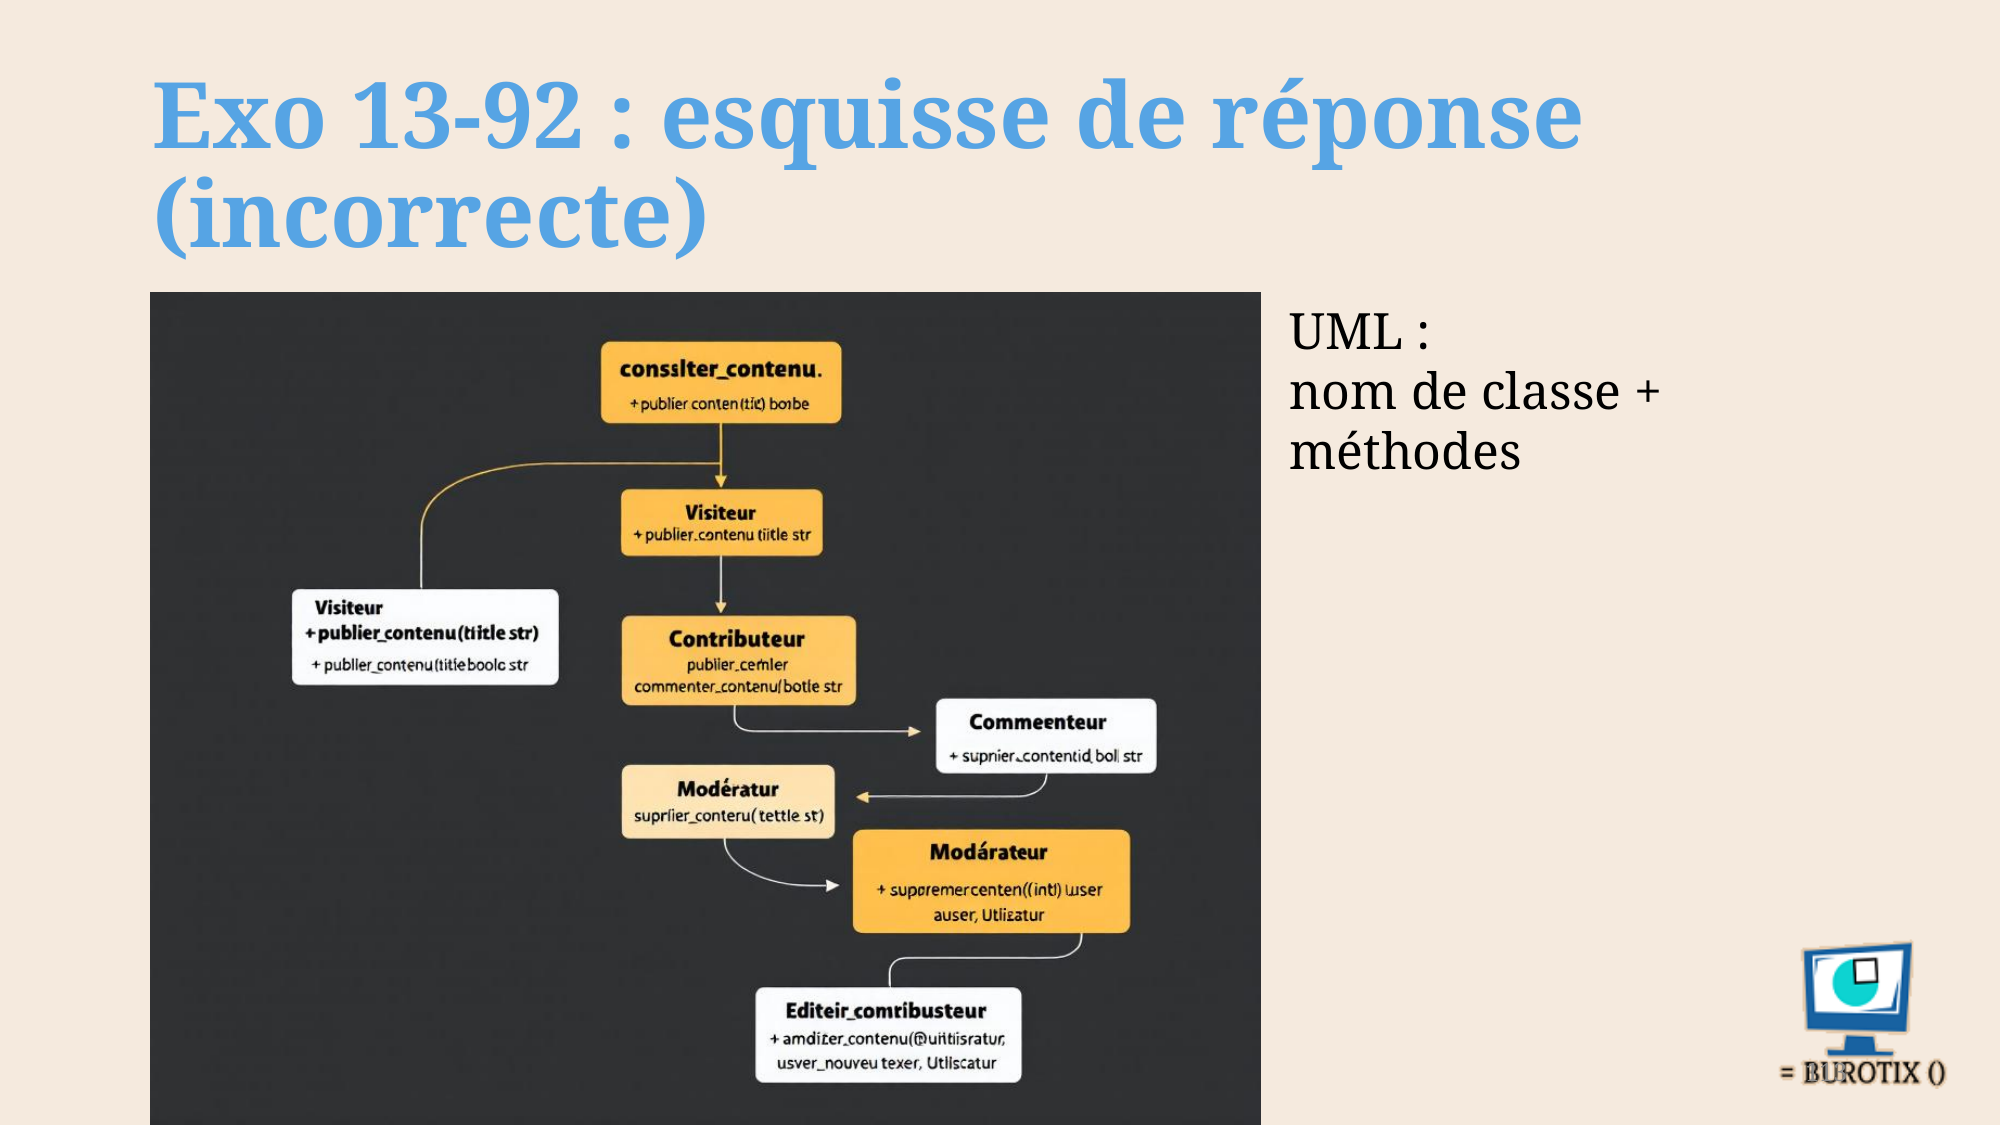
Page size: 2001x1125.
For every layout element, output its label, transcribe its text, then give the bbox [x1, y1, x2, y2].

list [149, 291, 1261, 1125]
title Exo 13-92 : esquisse de réponse (incorrecte) [137, 59, 2000, 278]
slide_number 113 [1412, 1043, 1863, 1104]
text_box UML : nom de classe + méthodes [1275, 292, 1678, 487]
picture [1776, 938, 1949, 1089]
